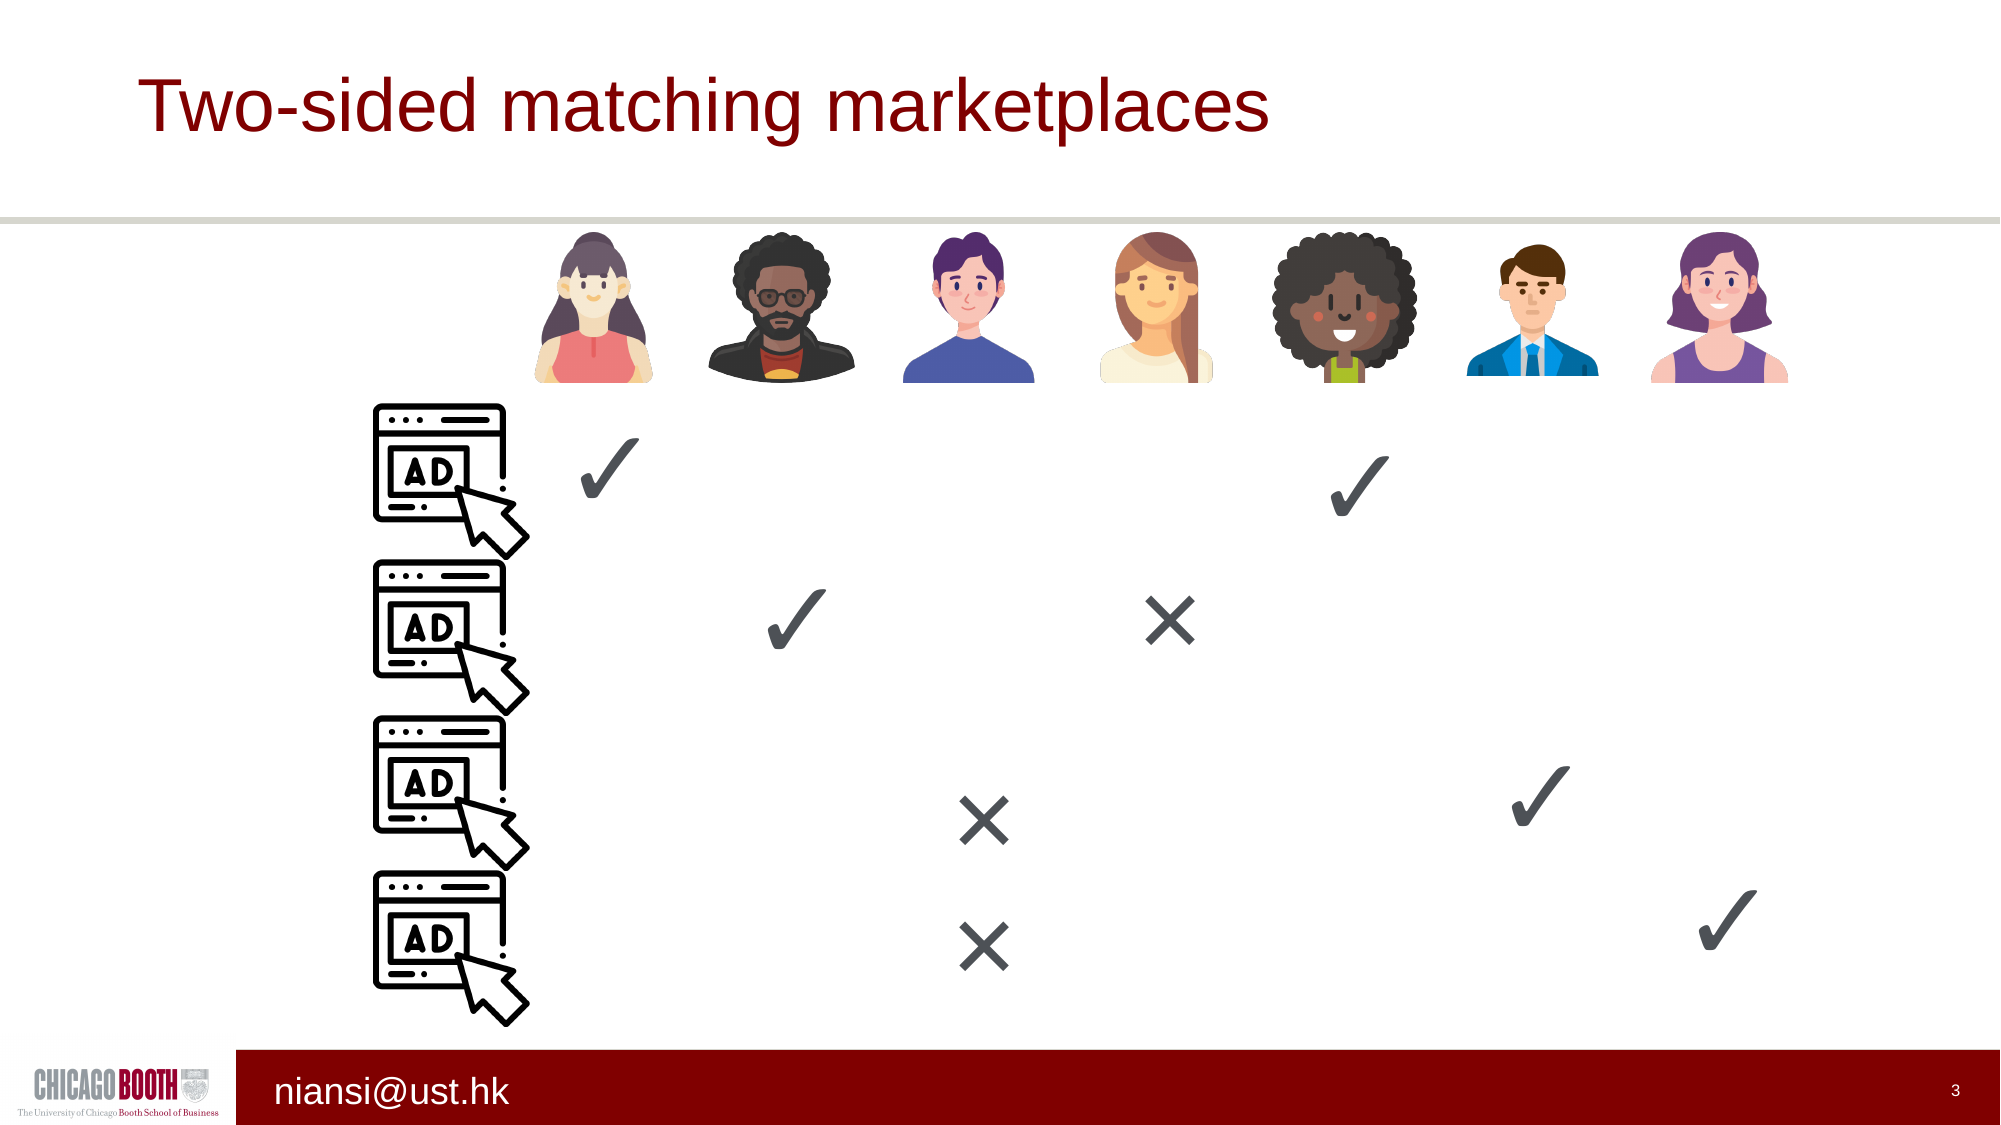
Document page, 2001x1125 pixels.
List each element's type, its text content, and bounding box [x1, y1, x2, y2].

text_box ✓ [1299, 408, 1424, 558]
text_box × [1123, 541, 1218, 691]
text_box ✓ [1481, 717, 1605, 868]
picture [1081, 232, 1232, 383]
picture [0, 1033, 236, 1125]
picture [706, 232, 857, 383]
slide_number 3 [1412, 1059, 1976, 1120]
picture [1457, 232, 1608, 383]
text_box × [937, 890, 1032, 1017]
text_box ✓ [1667, 841, 1791, 992]
picture [1644, 232, 1795, 383]
text_box × [937, 740, 1032, 890]
text_box ✓ [550, 389, 675, 540]
title Two-sided matching marketplaces [137, 0, 1863, 216]
picture [893, 232, 1044, 383]
picture [373, 403, 530, 1027]
picture [518, 232, 669, 383]
picture [1269, 232, 1420, 383]
text_box ✓ [736, 541, 861, 691]
